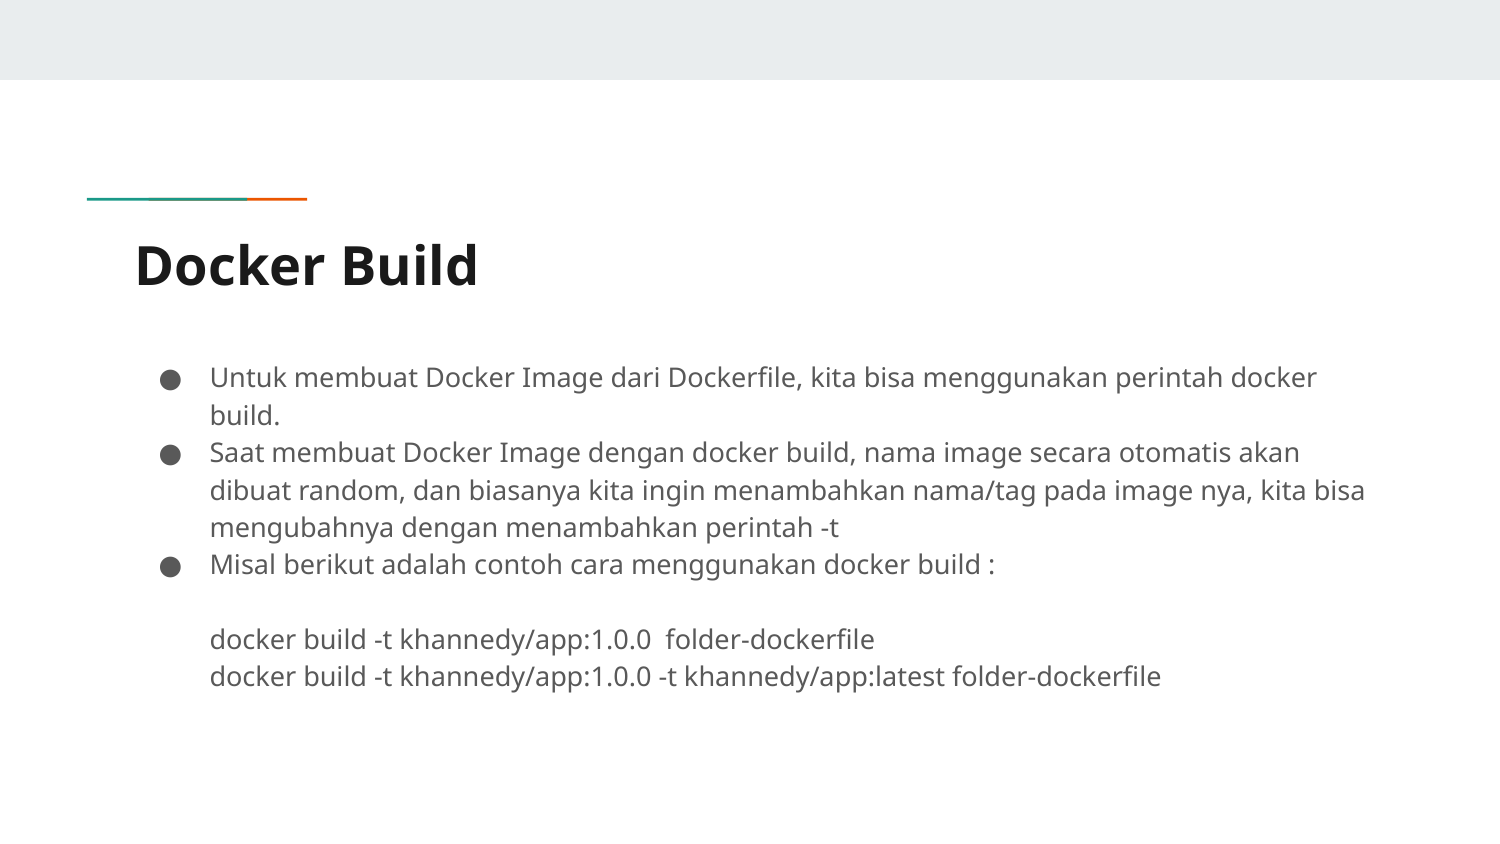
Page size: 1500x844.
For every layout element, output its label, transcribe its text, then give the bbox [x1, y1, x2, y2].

title Docker Build [119, 216, 1381, 305]
list Untuk membuat Docker Image dari Dockerfile, kita bisa menggunakan perintah docker build. Saat membuat Docker Image dengan docker build, nama image secara otomatis akan dibuat random, dan biasanya kita ingin menambahkan nama/tag pada image nya, kita bisa mengubahnya dengan menambahkan perintah -t Misal berikut adalah contoh cara menggunakan docker build : docker build -t khannedy/app:1.0.0 folder-dockerfile docker build -t khannedy/app:1.0.0 -t khannedy/app:latest folder-dockerfile [119, 341, 1381, 712]
